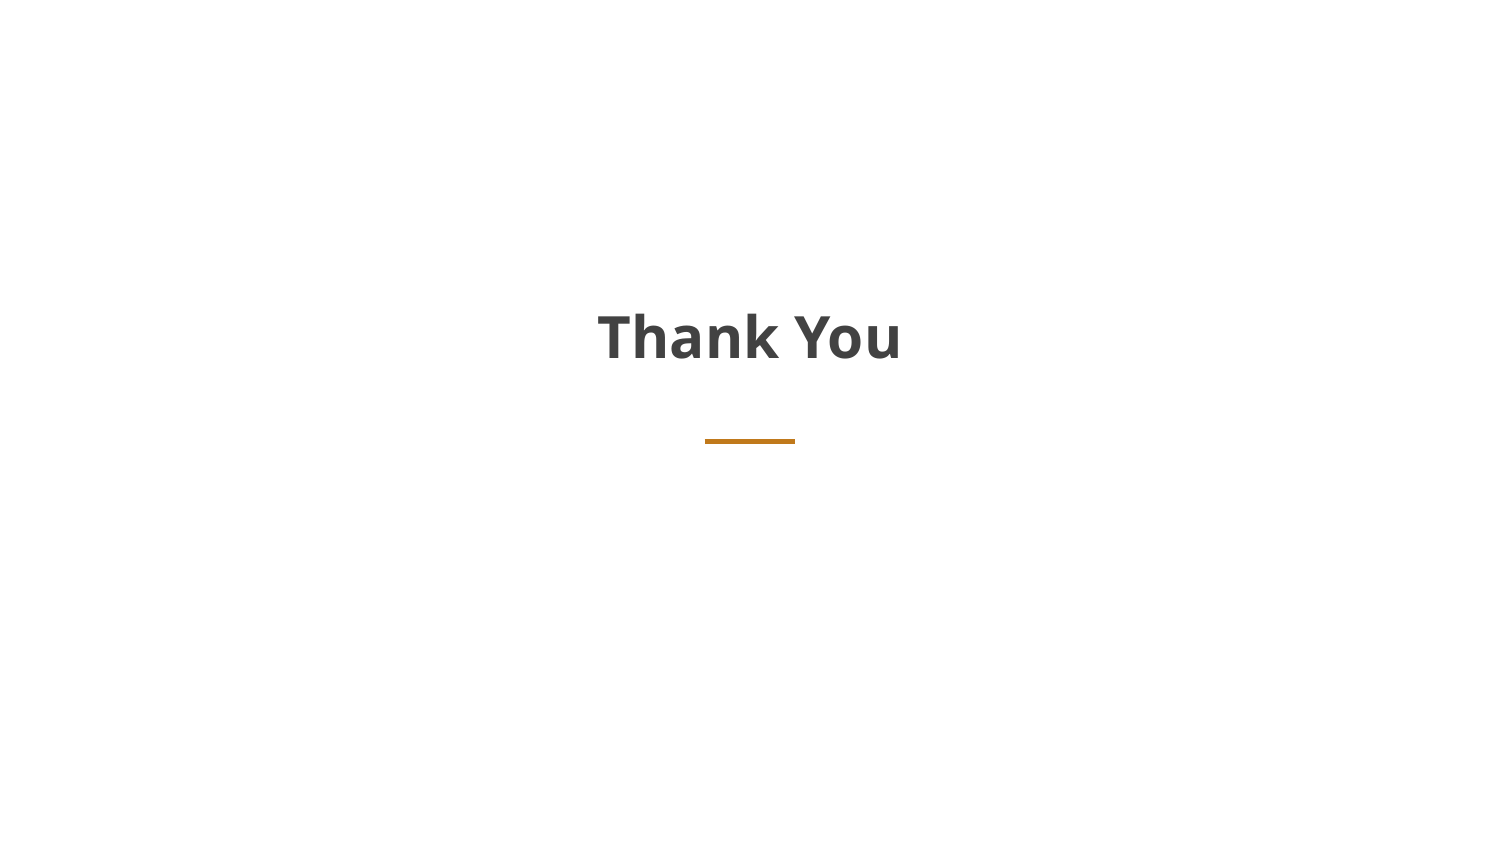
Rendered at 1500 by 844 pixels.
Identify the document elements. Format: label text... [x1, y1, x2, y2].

title Thank You [126, 272, 1374, 398]
